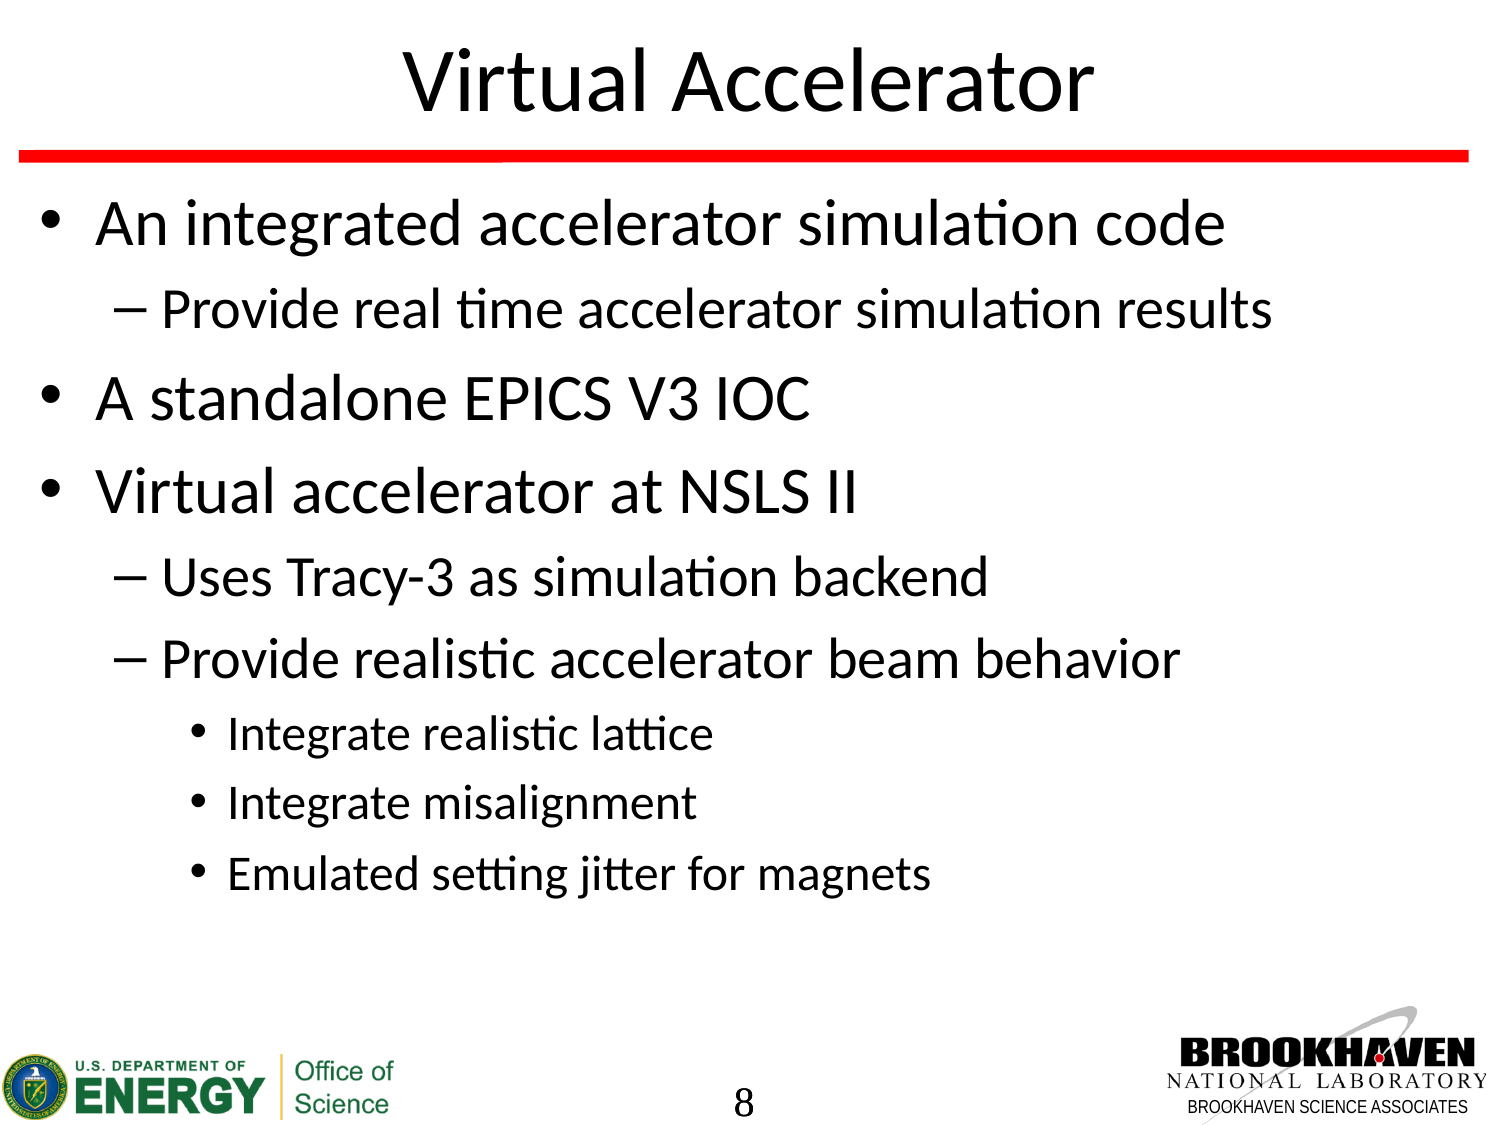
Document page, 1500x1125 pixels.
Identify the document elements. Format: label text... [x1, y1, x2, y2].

picture [2, 1054, 394, 1120]
list An integrated accelerator simulation code Provide real time accelerator simulation results A standalone EPICS V3 IOC Virtual accelerator at NSLS II Uses Tracy-3 as simulation backend Provide realistic accelerator beam behavior Integrate realistic lattice Integrate misalignment Emulated setting jitter for magnets [24, 170, 1465, 1013]
title Virtual Accelerator [0, 0, 1500, 149]
